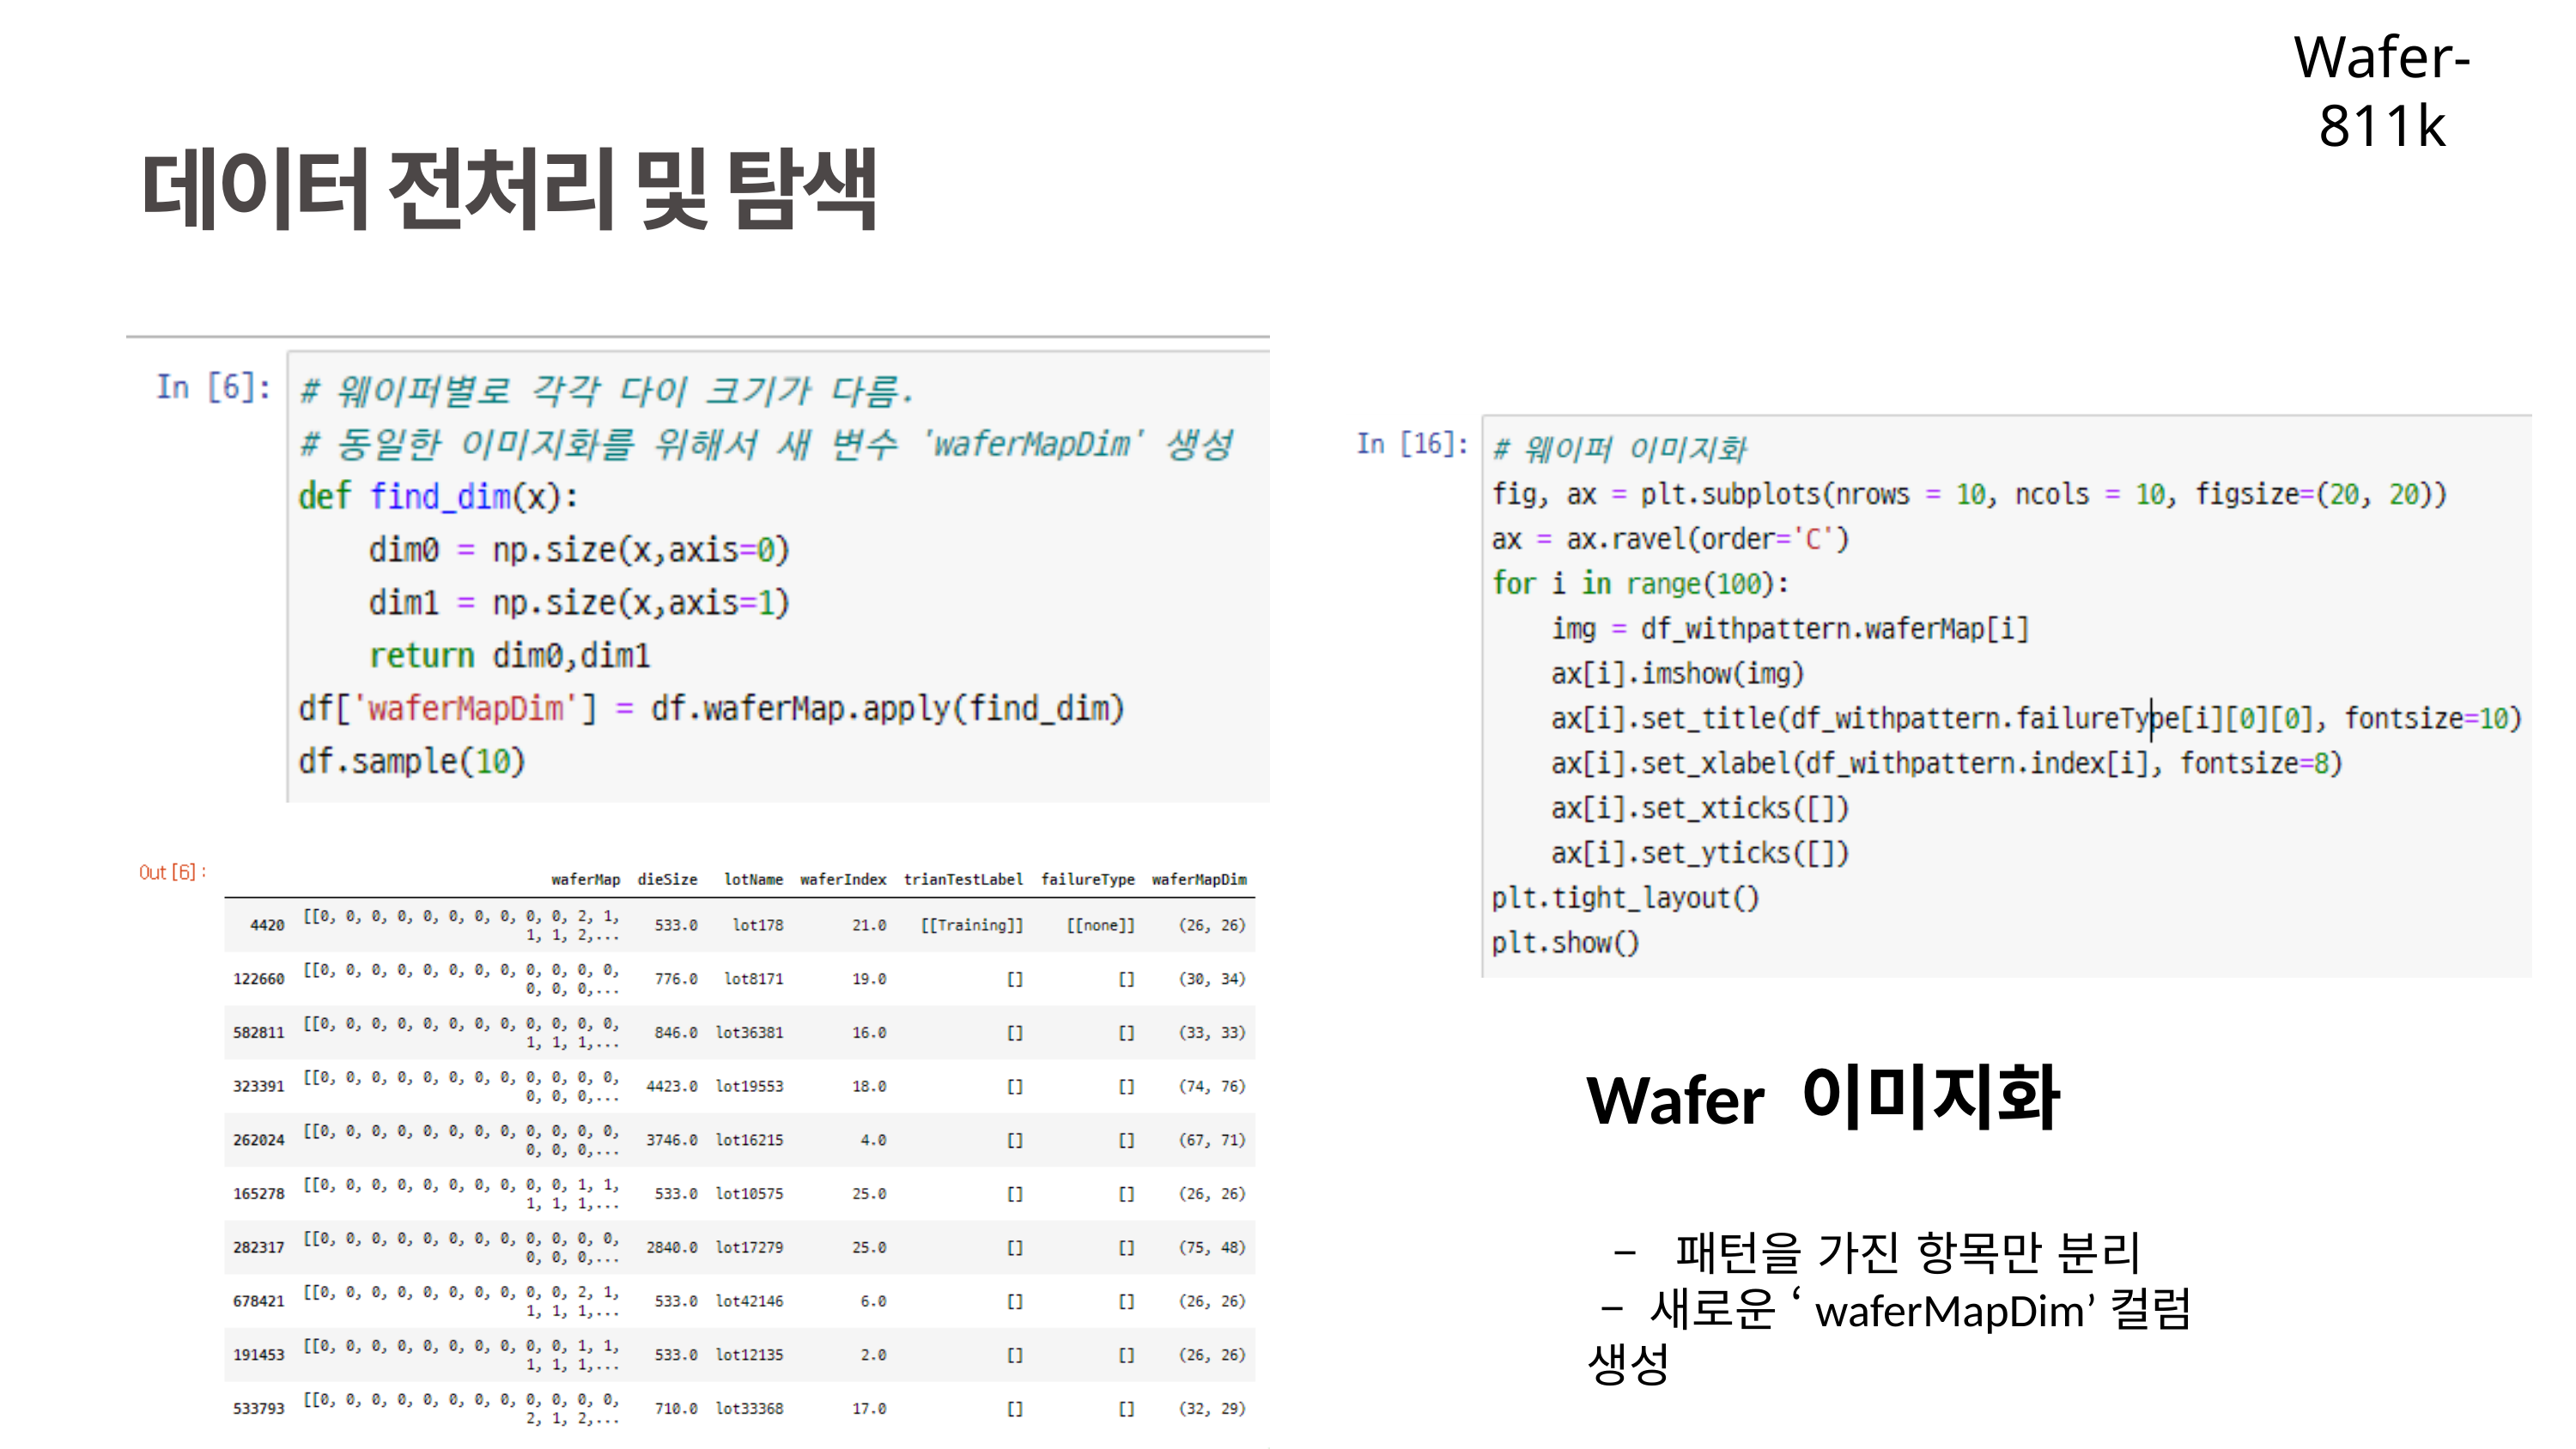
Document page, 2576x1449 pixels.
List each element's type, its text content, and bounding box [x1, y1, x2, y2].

picture [126, 853, 1270, 1449]
text_box Wafer 이미지화 – 패턴을 가진 항목만 분리 – 새로운 ‘waferMapDim’컬럼 생성 [1574, 1046, 2304, 1398]
picture [126, 334, 1270, 803]
text_box 데이터 전처리 및 탐색 [126, 126, 972, 247]
text_box Wafer-811k [2231, 14, 2536, 164]
picture [1345, 412, 2533, 979]
